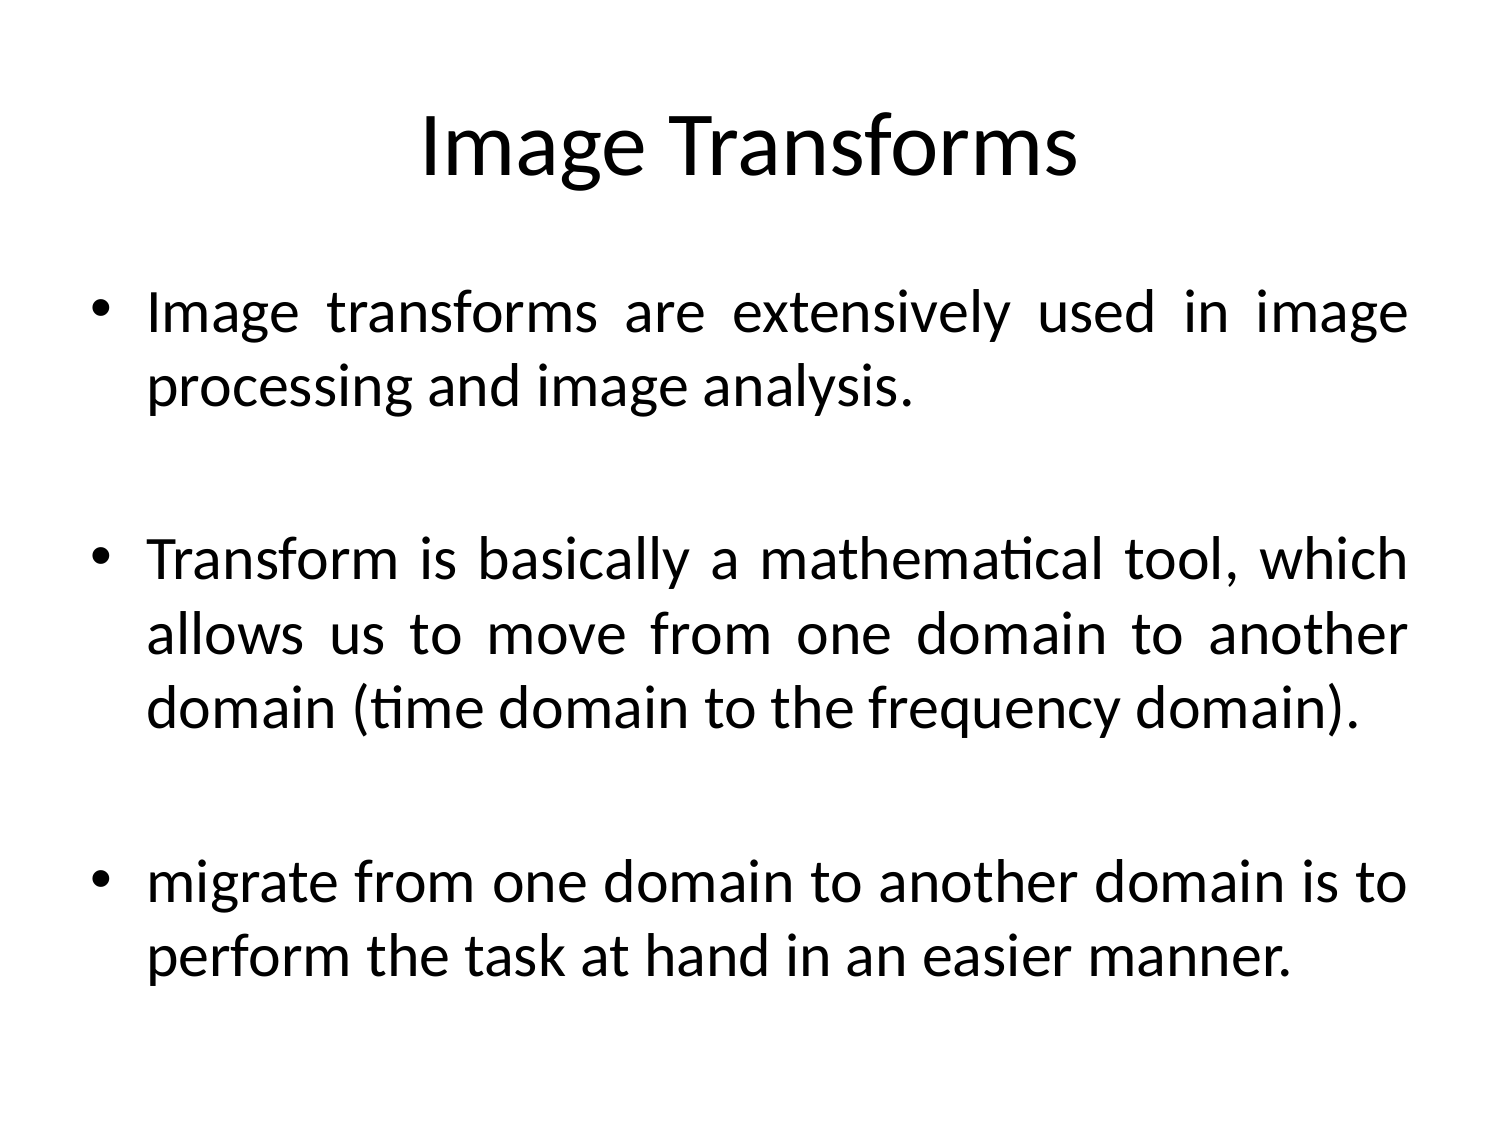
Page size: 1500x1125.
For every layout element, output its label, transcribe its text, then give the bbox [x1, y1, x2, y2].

title Image Transforms [75, 45, 1425, 233]
list Image transforms are extensively used in image processing and image analysis. Transform is basically a mathematical tool, which allows us to move from one domain to another domain (time domain to the frequency domain). migrate from one domain to another domain is to perform the task at hand in an easier manner. [75, 262, 1425, 1094]
